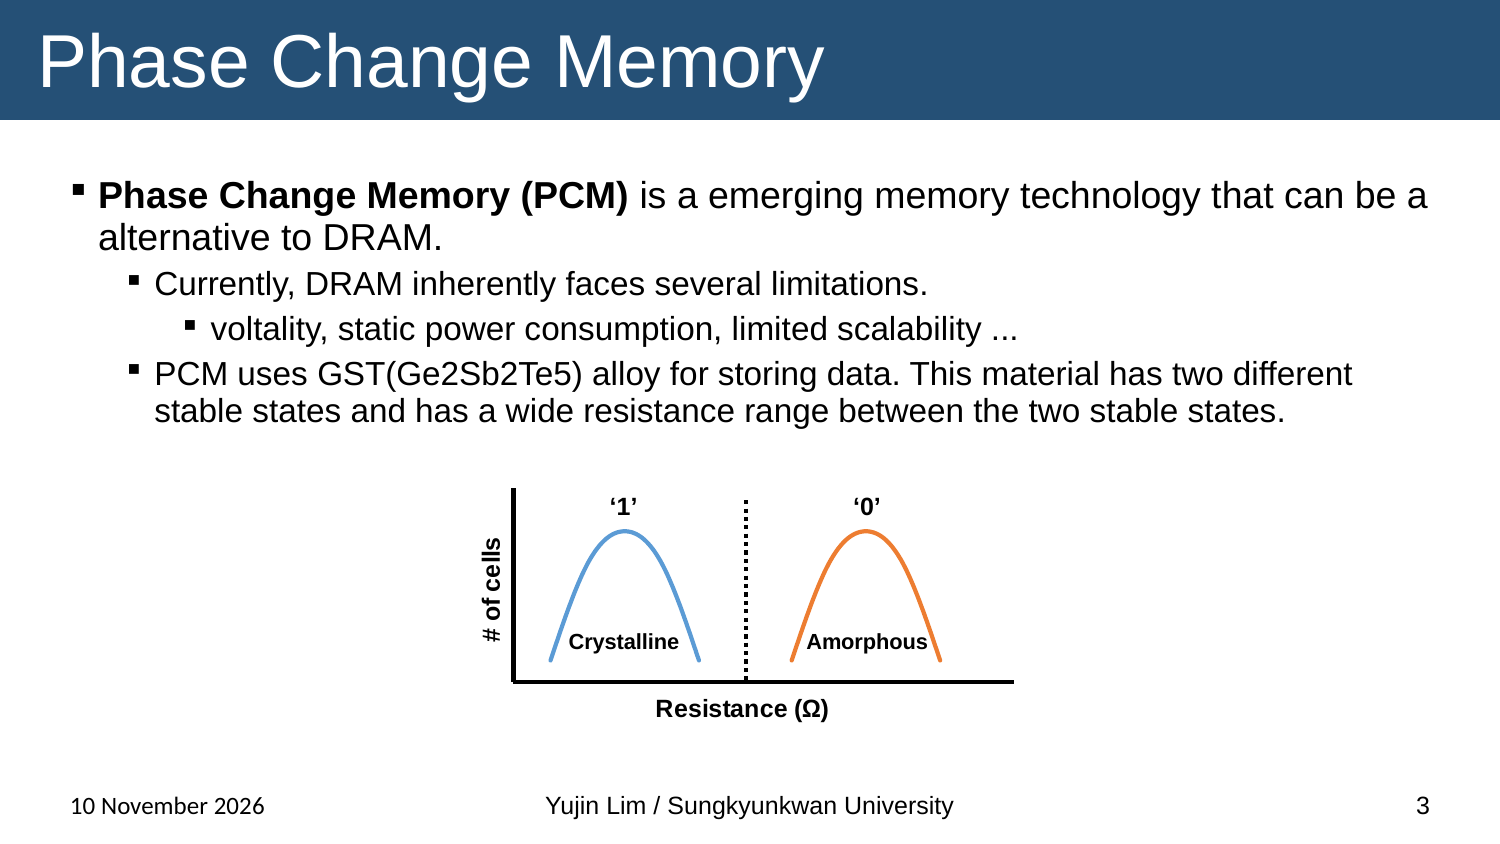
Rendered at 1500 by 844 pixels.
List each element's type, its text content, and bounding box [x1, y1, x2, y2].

title Phase Change Memory [22, 15, 1478, 111]
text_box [381, 459, 1119, 753]
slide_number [55, 782, 441, 827]
list Phase Change Memory (PCM) is a emerging memory technology that can be a alternative to DRAM. Currently, DRAM inherently faces several limitations. voltality, static power consumption, limited scalability ... PCM uses GST(Ge2Sb2Te5) alloy for storing data. This material has two different stable states and has a wide resistance range between the two stable states. [55, 166, 1445, 760]
footer Yujin Lim / Sungkyunkwan University [496, 782, 1004, 827]
slide_number 3 [1059, 782, 1445, 827]
